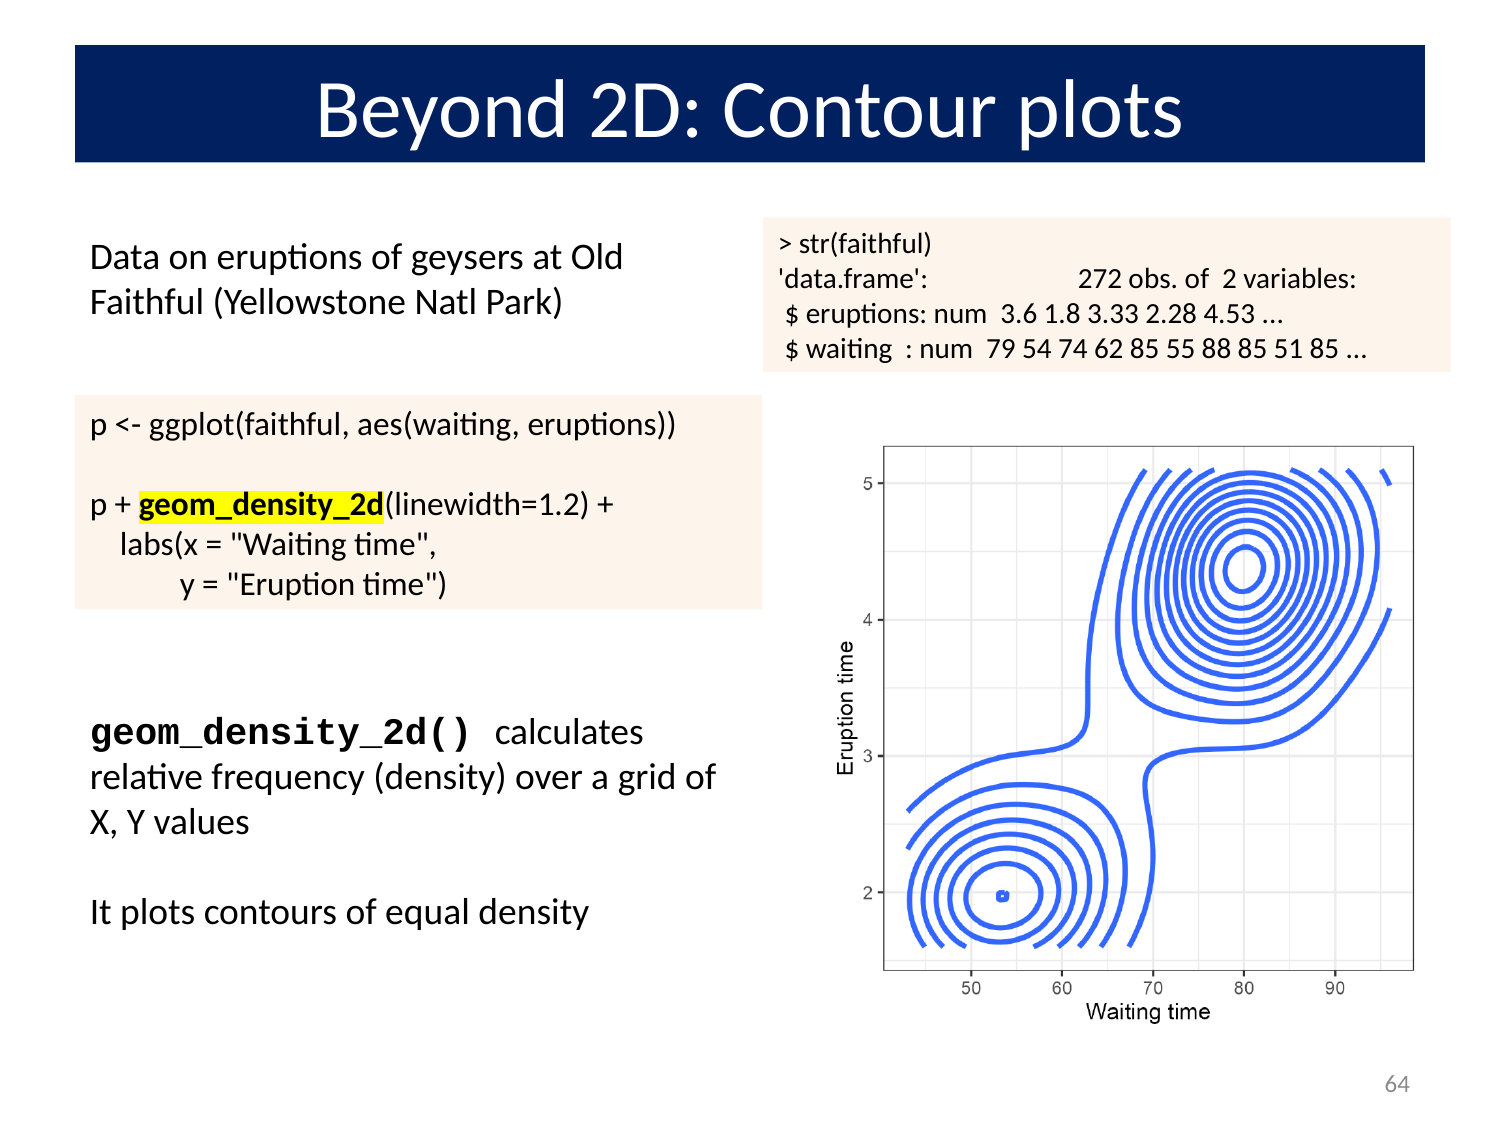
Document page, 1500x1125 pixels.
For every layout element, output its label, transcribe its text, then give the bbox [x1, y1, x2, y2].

text_box geom_density_2d() calculates relative frequency (density) over a grid of X, Y values It plots contours of equal density [75, 699, 764, 940]
slide_number 64 [1074, 1062, 1425, 1103]
text_box Data on eruptions of geysers at Old Faithful (Yellowstone Natl Park) [75, 224, 713, 330]
text_box p <- ggplot(faithful, aes(waiting, eruptions)) p + geom_density_2d(linewidth=1.2) + labs(x = "Waiting time", y = "Eruption time") [74, 395, 763, 610]
title Beyond 2D: Contour plots [75, 45, 1425, 163]
text_box > str(faithful) 'data.frame': 272 obs. of 2 variables: $ eruptions: num 3.6 1.8 3.33 2.28 4.53 ... $ waiting : num 79 54 74 62 85 55 88 85 51 85 ... [763, 217, 1451, 372]
picture [824, 434, 1426, 1036]
